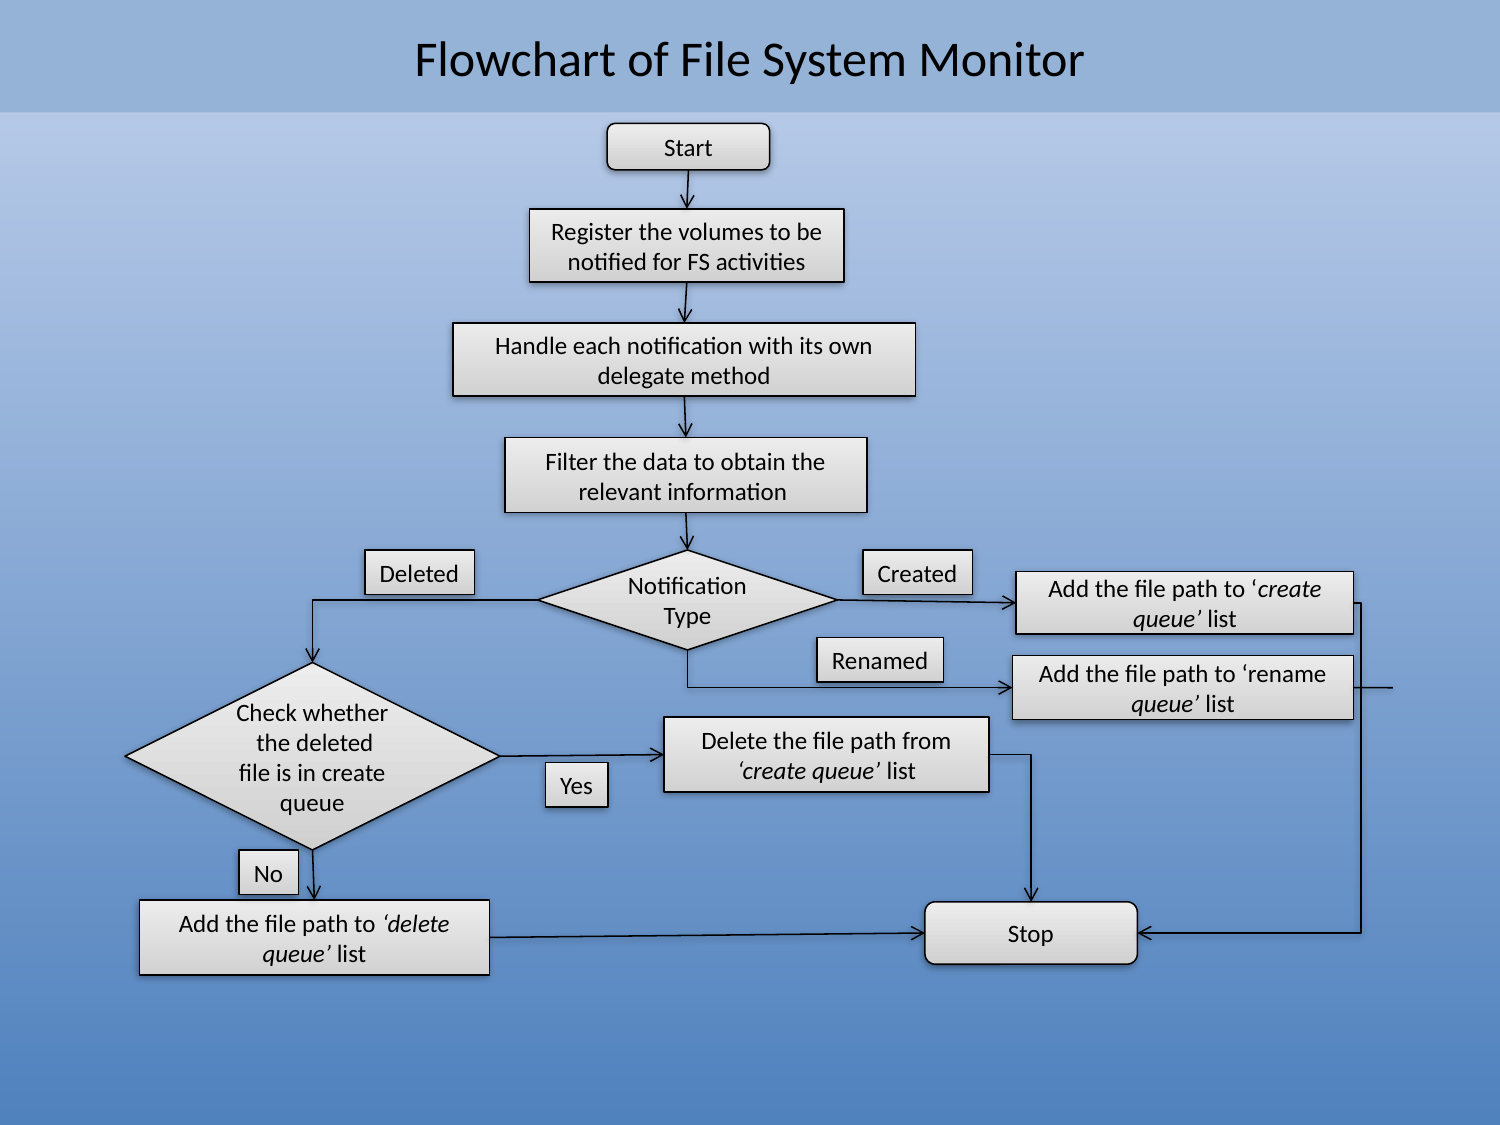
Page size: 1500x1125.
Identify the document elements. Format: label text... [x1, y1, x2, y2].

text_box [312, 599, 538, 663]
text_box Start [606, 122, 771, 171]
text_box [830, 506, 869, 832]
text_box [873, 599, 1017, 604]
text_box No [238, 849, 299, 895]
text_box Stop [924, 901, 1139, 966]
text_box Notification Type [537, 550, 825, 651]
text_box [988, 754, 1032, 902]
text_box Check whether the deleted file is in create queue [124, 664, 498, 851]
text_box Add the file path to ‘rename queue’ list [1012, 655, 1132, 720]
text_box Renamed [873, 637, 944, 683]
text_box Delete the file path from ‘create queue’ list [663, 716, 825, 793]
text_box Register the volumes to be notified for FS activities [529, 208, 845, 283]
text_box Renamed [816, 637, 825, 683]
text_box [288, 873, 339, 877]
text_box Filter the data to obtain the relevant information [504, 437, 868, 513]
title Flowchart of File System Monitor [0, 0, 1500, 113]
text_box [664, 300, 707, 304]
text_box Add the file path to ‘create queue’ list [1015, 571, 1354, 635]
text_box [489, 932, 926, 938]
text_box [1137, 602, 1354, 934]
text_box Yes [545, 766, 609, 808]
text_box Handle each notification with its own delegate method [452, 322, 916, 397]
text_box Add the file path to ‘delete queue’ list [139, 899, 490, 976]
text_box Deleted [364, 549, 475, 595]
text_box Delete the file path from ‘create queue’ list [873, 716, 990, 793]
text_box Created [873, 549, 973, 595]
